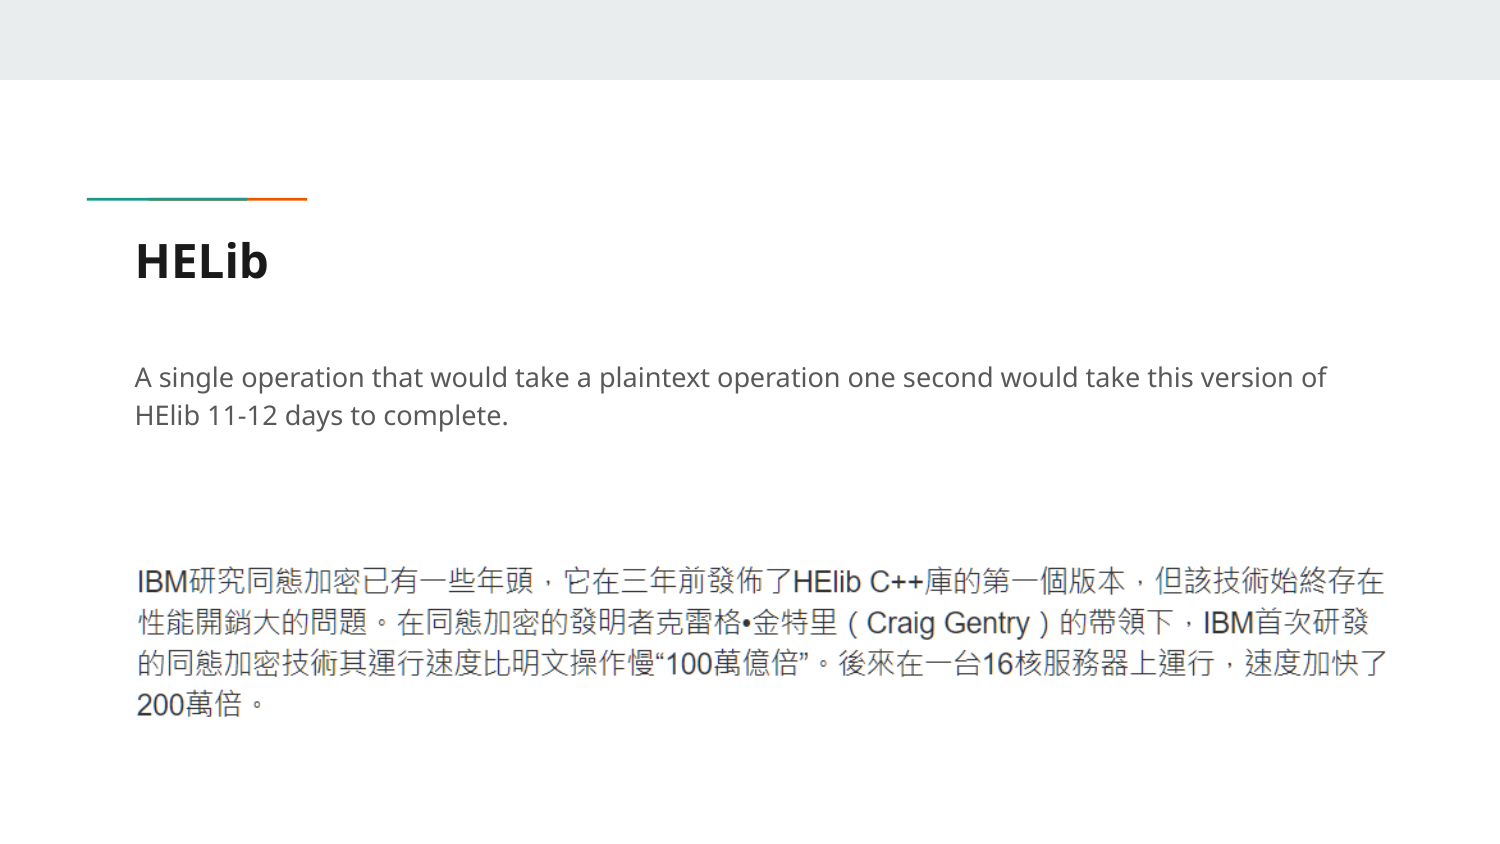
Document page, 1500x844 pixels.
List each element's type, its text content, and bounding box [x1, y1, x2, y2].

picture [91, 496, 1409, 767]
title HELib [119, 216, 1381, 305]
list A single operation that would take a plaintext operation one second would take this version of HElib 11-12 days to complete. [119, 341, 1381, 495]
